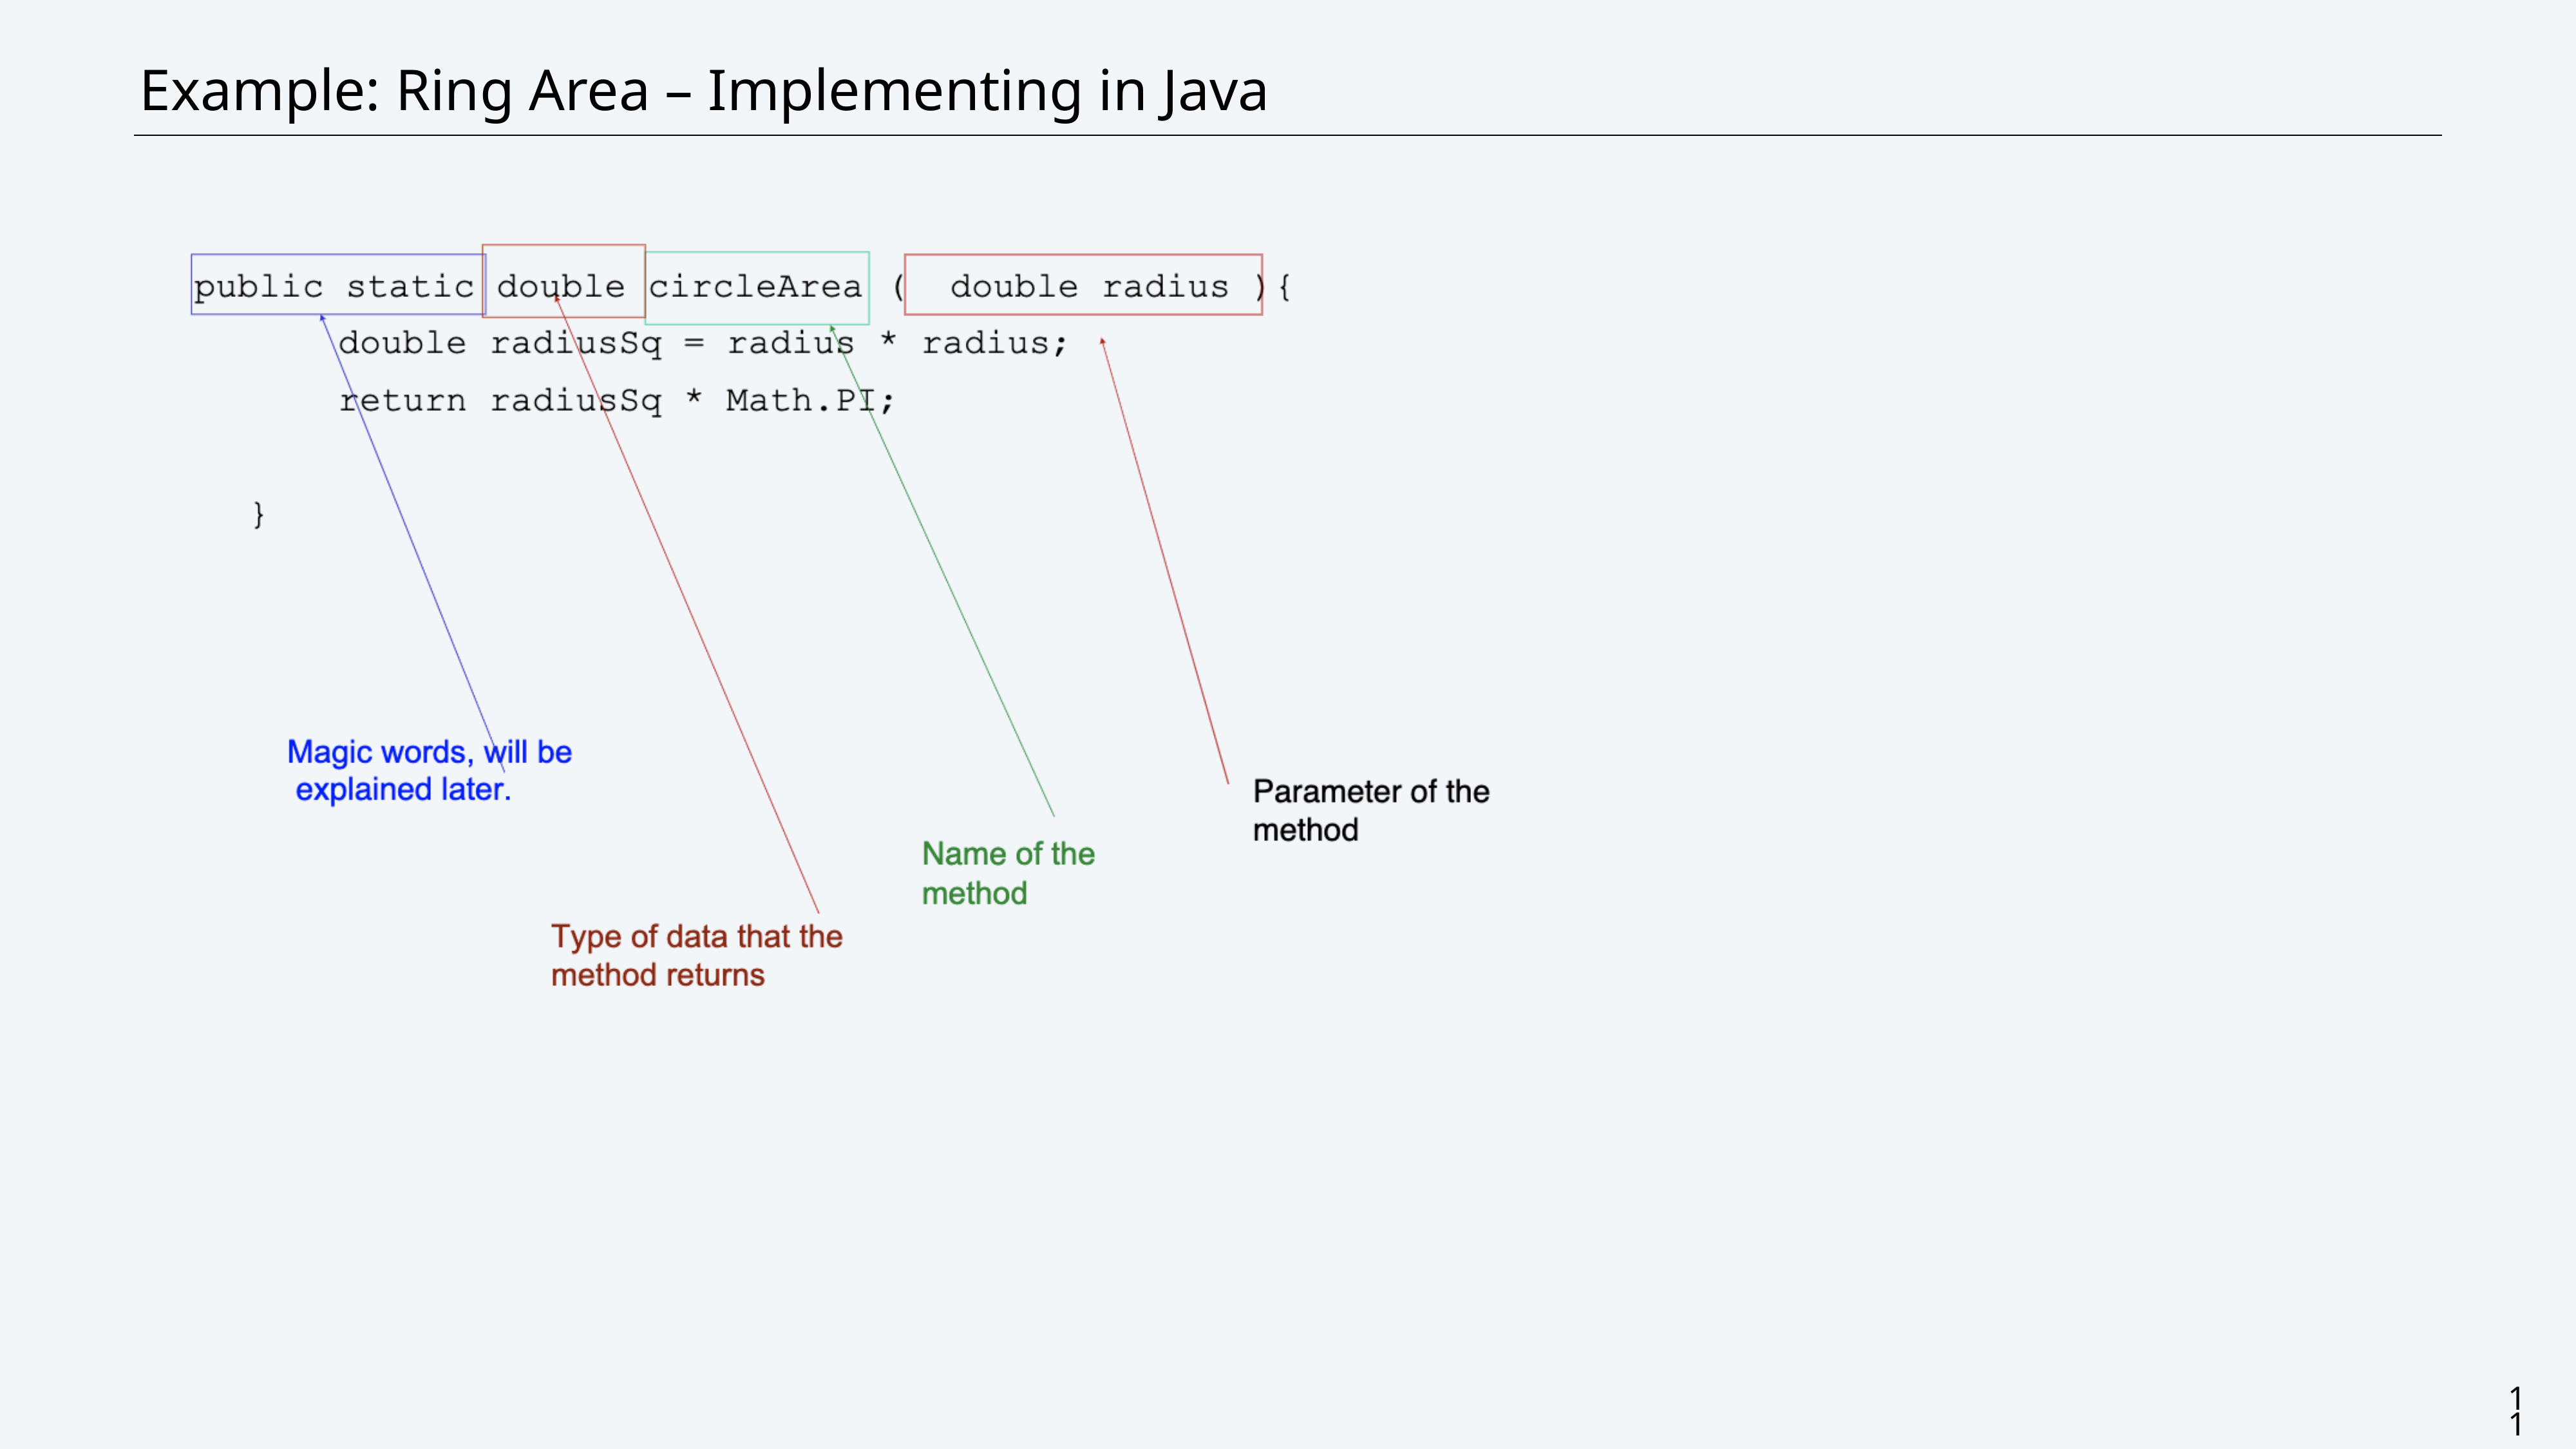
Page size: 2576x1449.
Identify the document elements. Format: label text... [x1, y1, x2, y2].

picture [182, 202, 1660, 1063]
title Example: Ring Area – Implementing in Java [133, 39, 2320, 136]
slide_number 11 [2503, 1379, 2546, 1426]
